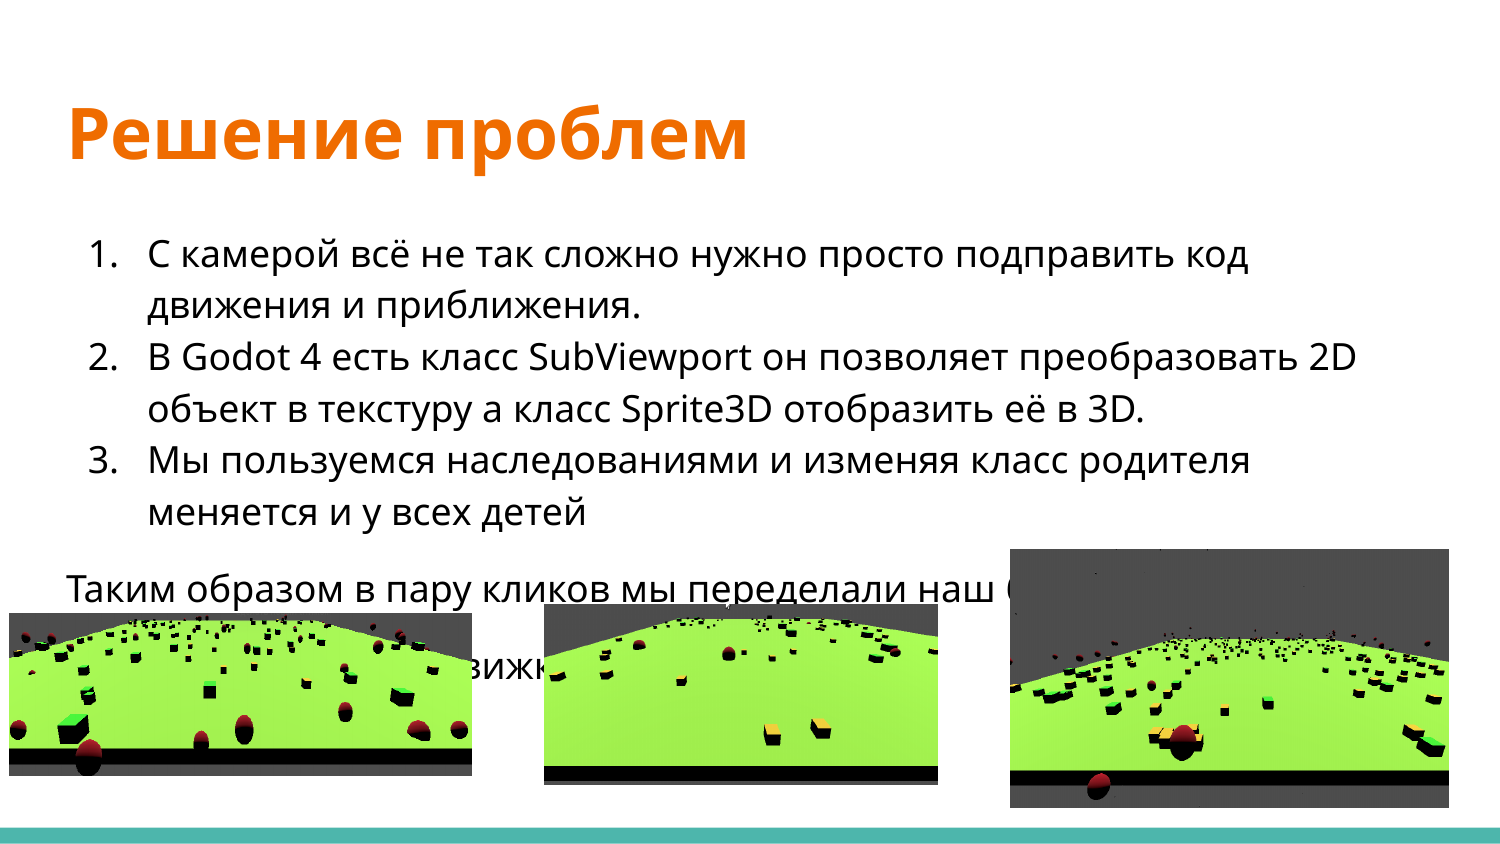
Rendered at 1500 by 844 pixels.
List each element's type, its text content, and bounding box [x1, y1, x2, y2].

picture [544, 604, 938, 785]
list С камерой всё не так сложно нужно просто подправить код движения и приближения. В Godot 4 есть класс SubViewport он позволяет преобразовать 2D объект в текстуру а класс Sprite3D отобразить её в 3D. Мы пользуемся наследованиями и изменяя класс родителя меняется и у всех детей Таким образом в пару кликов мы переделали наш биом в 3D и всё это благодаря движку Godot! [51, 207, 1449, 750]
picture [1010, 549, 1450, 808]
picture [9, 613, 472, 776]
title Решение проблем [51, 72, 1449, 189]
